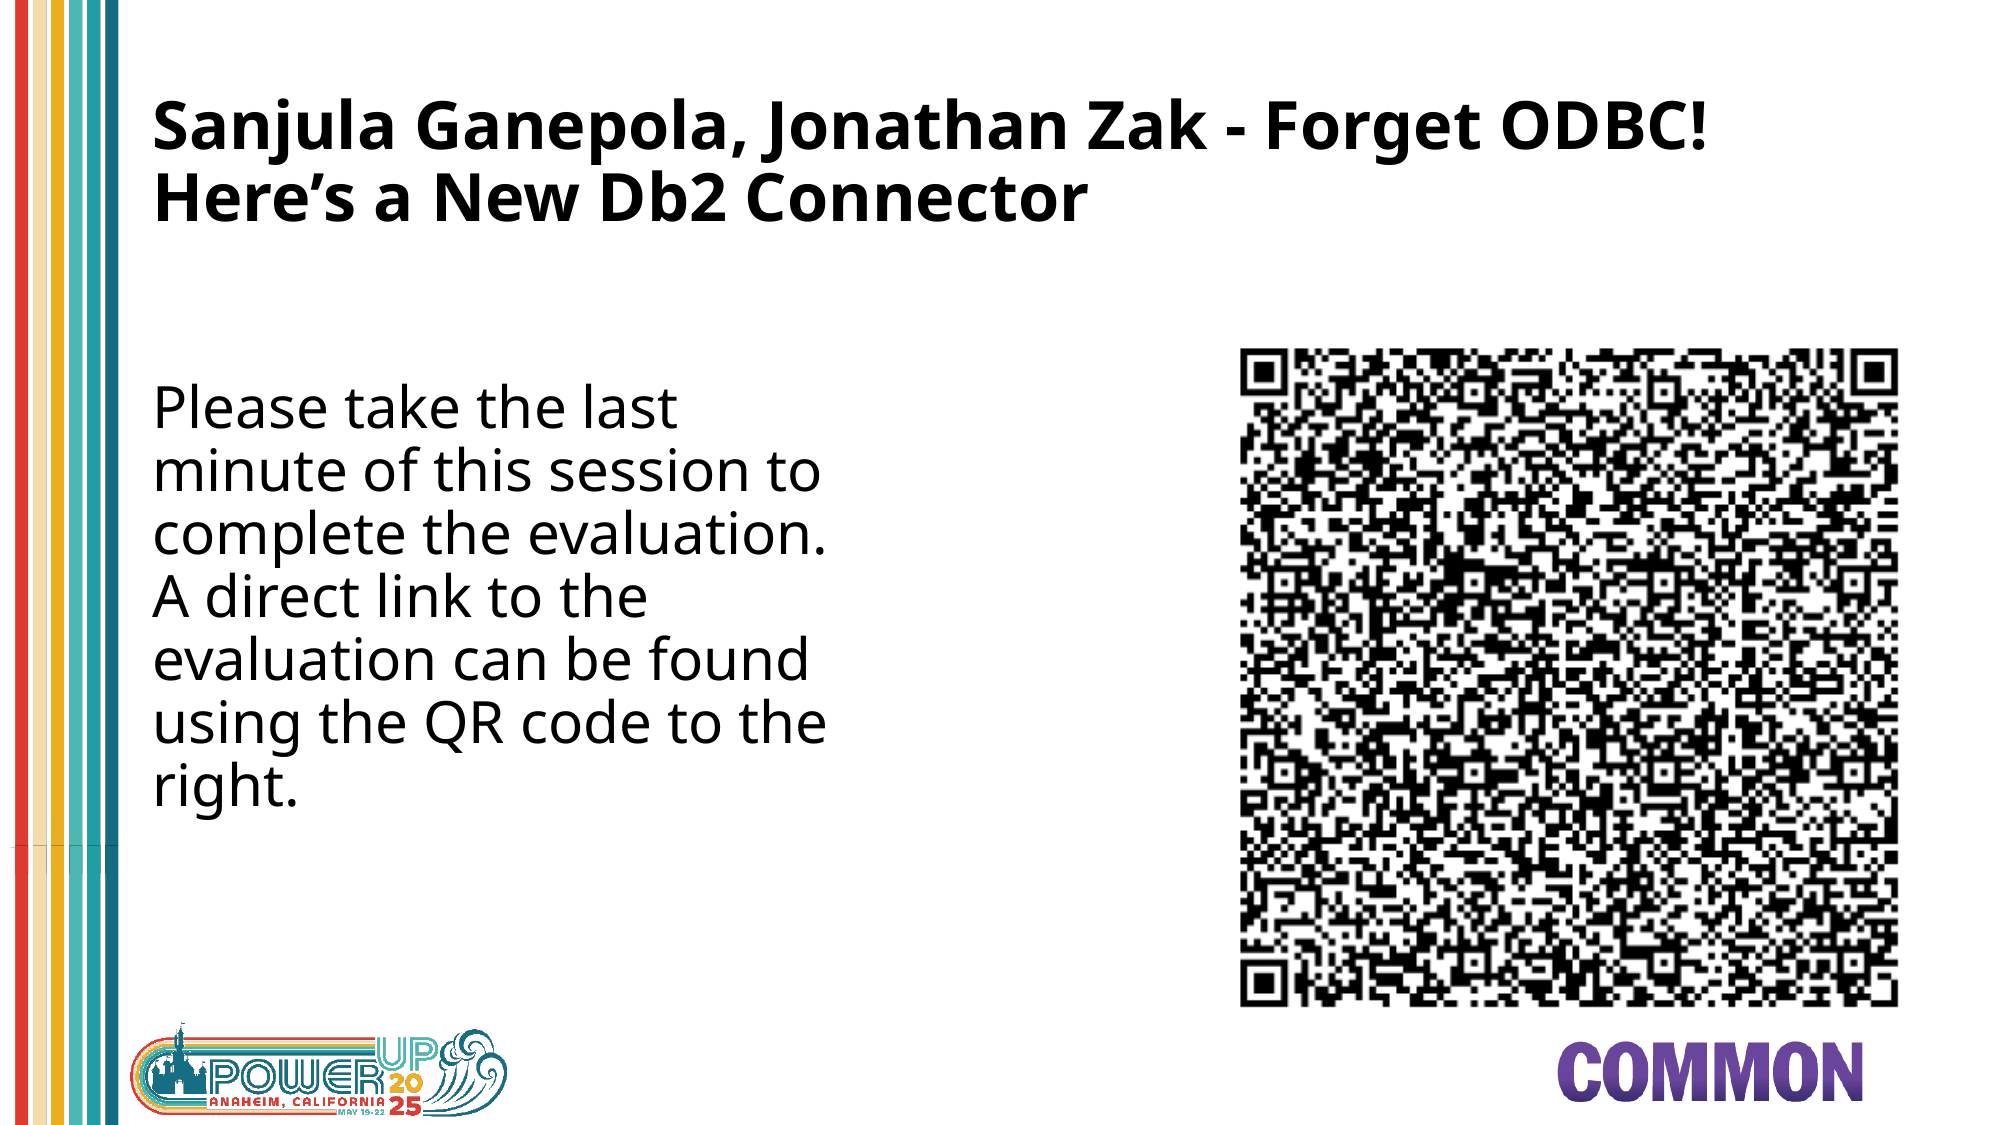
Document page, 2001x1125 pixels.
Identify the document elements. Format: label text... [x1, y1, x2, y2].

picture [1233, 342, 1906, 1014]
picture [10, 0, 123, 1125]
title Sanjula Ganepola, Jonathan Zak - Forget ODBC! Here’s a New Db2 Connector [137, 29, 1863, 299]
picture [1557, 1041, 1863, 1102]
list Please take the last minute of this session to complete the evaluation. A direct link to the evaluation can be found using the QR code to the right. [137, 370, 890, 1014]
picture [125, 974, 513, 1125]
